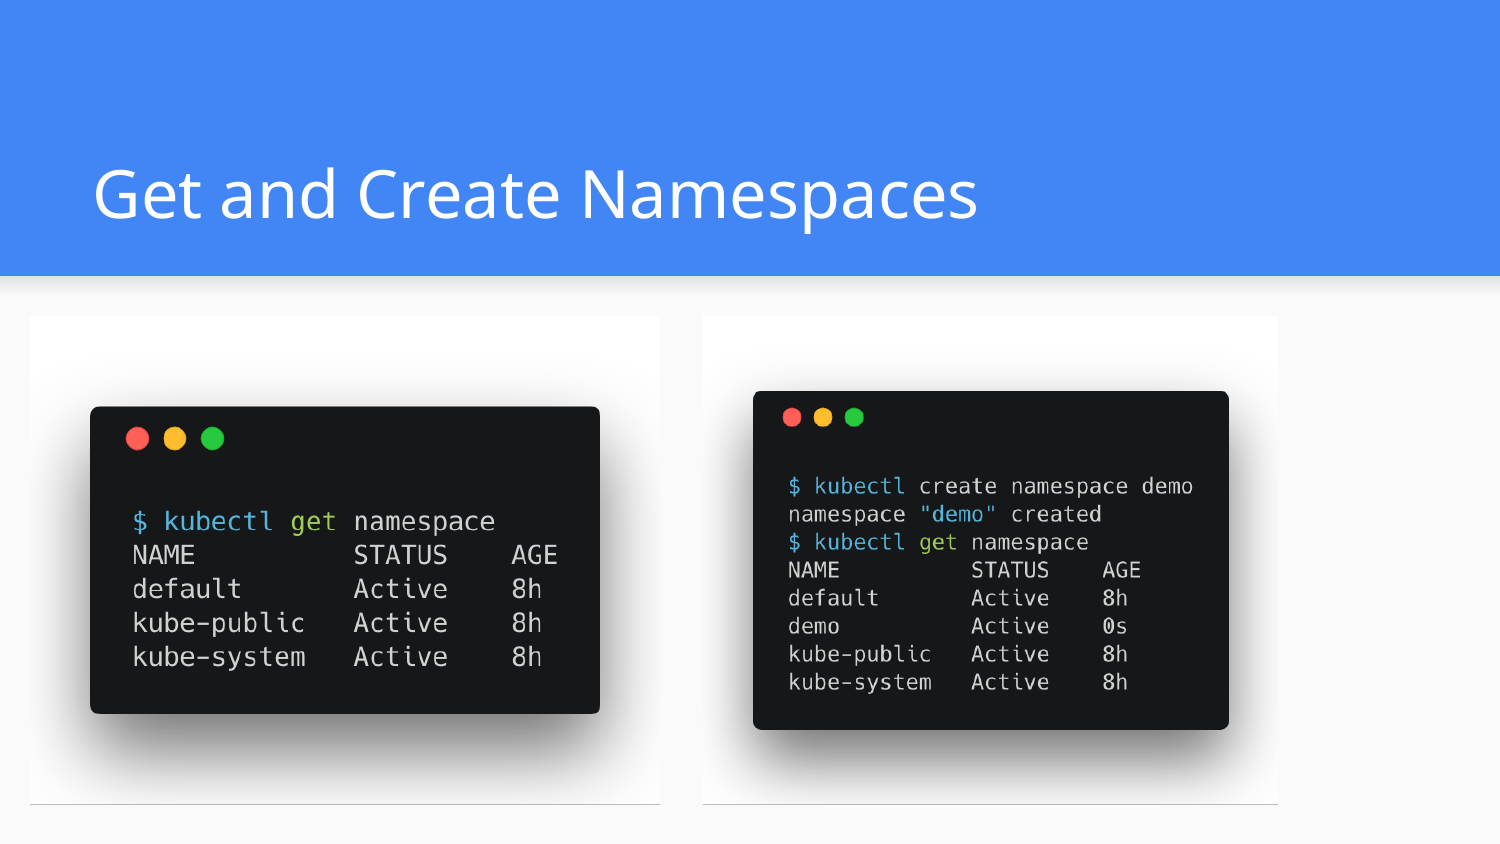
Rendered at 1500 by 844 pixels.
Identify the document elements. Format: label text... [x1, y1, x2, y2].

picture [702, 315, 1278, 805]
title Get and Create Namespaces [77, 121, 1427, 248]
picture [30, 315, 660, 805]
